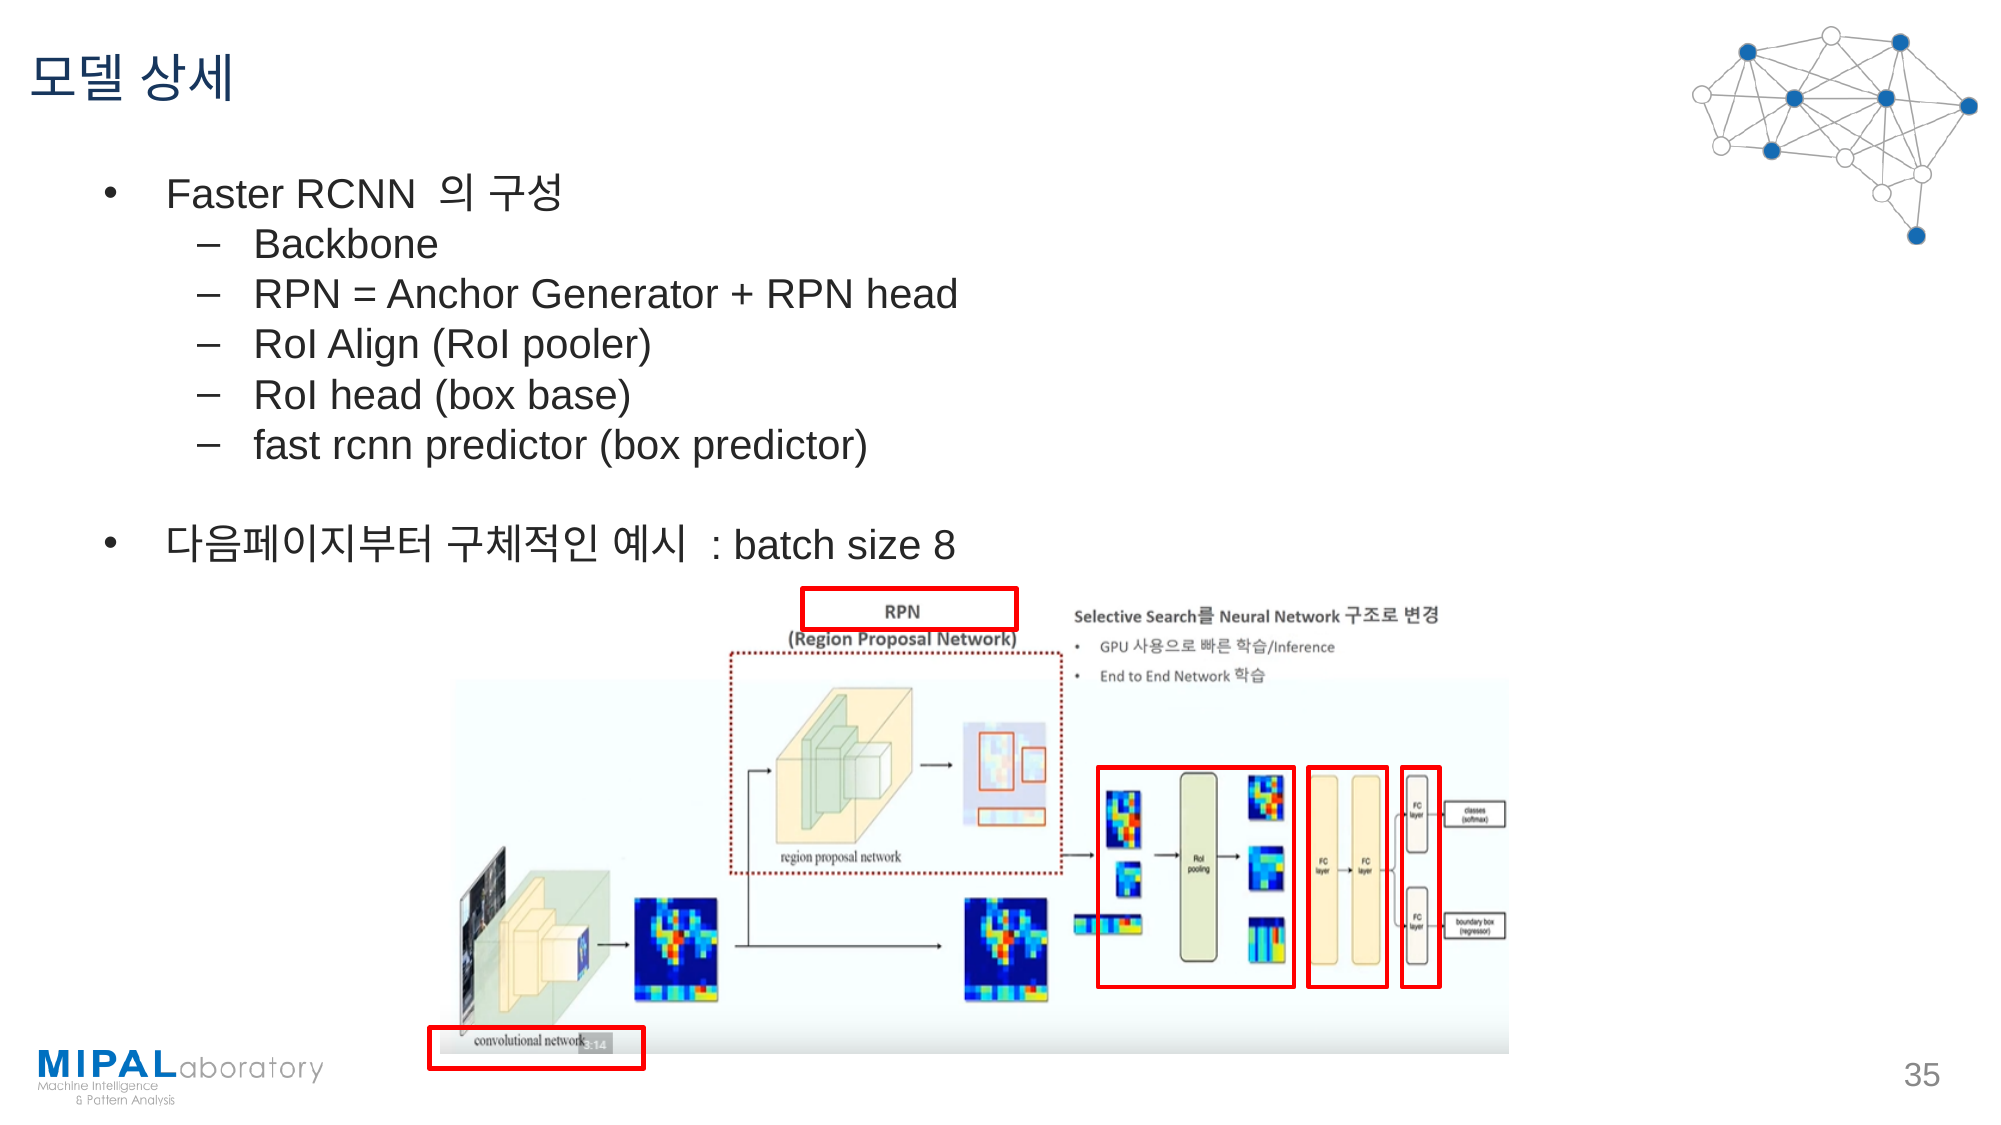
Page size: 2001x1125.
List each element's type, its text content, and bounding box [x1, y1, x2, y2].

text_box [802, 588, 1017, 600]
picture [38, 1050, 323, 1106]
picture [1692, 26, 1978, 245]
slide_number ‹#› [1494, 1042, 1961, 1103]
picture [440, 601, 1509, 1054]
title 모델 상세 [9, 13, 1810, 140]
list Faster RCNN 의 구성 Backbone RPN = Anchor Generator + RPN head RoI Align (RoI pooler) RoI head (box base) fast rcnn predictor (box predictor) 다음페이지부터 구체적인 예시 : batch size 8 [70, 157, 1930, 1035]
text_box [429, 1027, 644, 1069]
